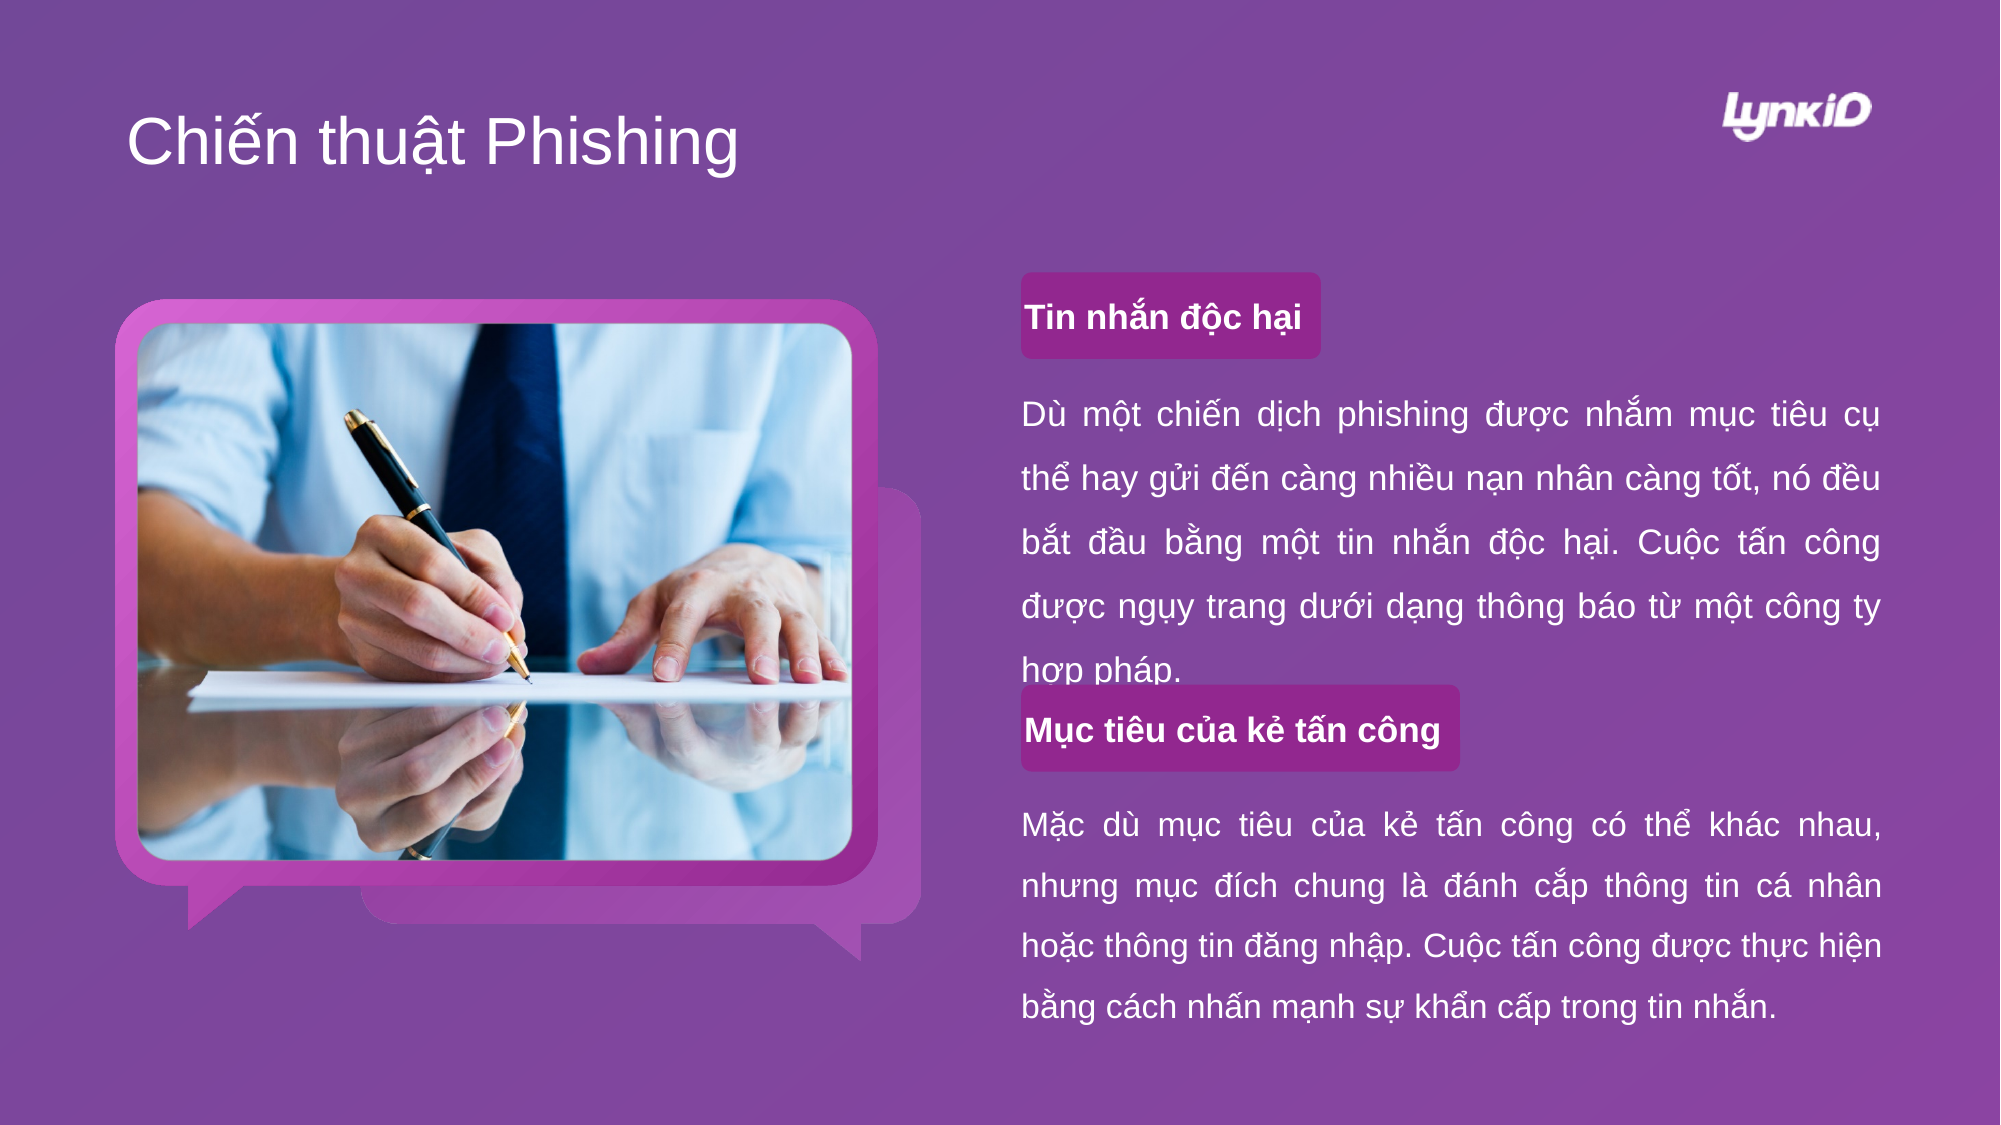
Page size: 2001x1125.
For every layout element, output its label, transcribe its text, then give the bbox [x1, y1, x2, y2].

title Chiến thuật Phishing [114, 78, 1886, 208]
text_box Mục tiêu của kẻ tấn công [1020, 683, 1462, 773]
picture [137, 323, 852, 861]
text_box [114, 298, 879, 933]
text_box Mặc dù mục tiêu của kẻ tấn công có thể khác nhau, nhưng mục đích chung là đánh cắp thông tin cá nhân hoặc thông tin đăng nhập. Cuộc tấn công được thực hiện bằng cách nhấn mạnh sự khẩn cấp trong tin nhắn. [1021, 782, 1882, 1029]
text_box Tin nhắn độc hại [1020, 271, 1322, 360]
text_box [359, 486, 922, 963]
text_box Dù một chiến dịch phishing được nhắm mục tiêu cụ thể hay gửi đến càng nhiều nạn nhân càng tốt, nó đều bắt đầu bằng một tin nhắn độc hại. Cuộc tấn công được ngụy trang dưới dạng thông báo từ một công ty hợp pháp. [1021, 370, 1882, 616]
